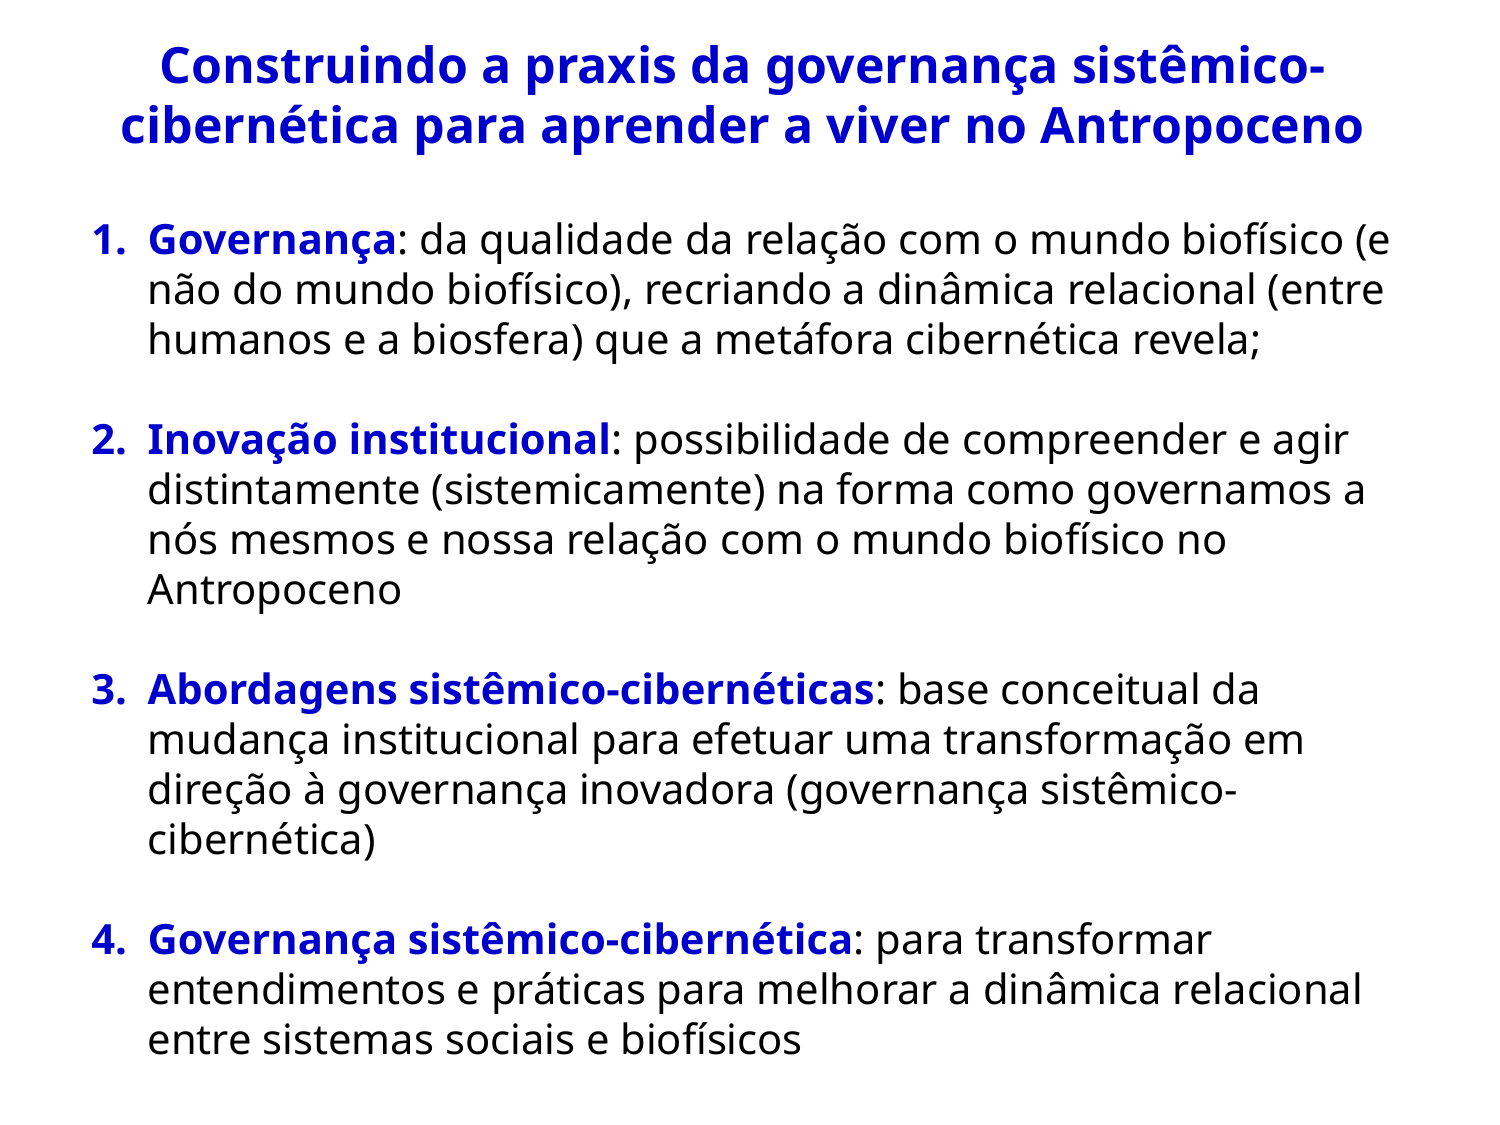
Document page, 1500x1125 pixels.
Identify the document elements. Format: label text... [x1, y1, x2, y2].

text_box Construindo a praxis da governança sistêmico-cibernética para aprender a viver no Antropoceno [17, 26, 1468, 161]
text_box Governança: da qualidade da relação com o mundo biofísico (e não do mundo biofísico), recriando a dinâmica relacional (entre humanos e a biosfera) que a metáfora cibernética revela; Inovação institucional: possibilidade de compreender e agir distintamente (sistemicamente) na forma como governamos a nós mesmos e nossa relação com o mundo biofísico no Antropoceno Abordagens sistêmico-cibernéticas: base conceitual da mudança institucional para efetuar uma transformação em direção à governança inovadora (governança sistêmico-cibernética) Governança sistêmico-cibernética: para transformar entendimentos e práticas para melhorar a dinâmica relacional entre sistemas sociais e biofísicos [76, 205, 1459, 1071]
